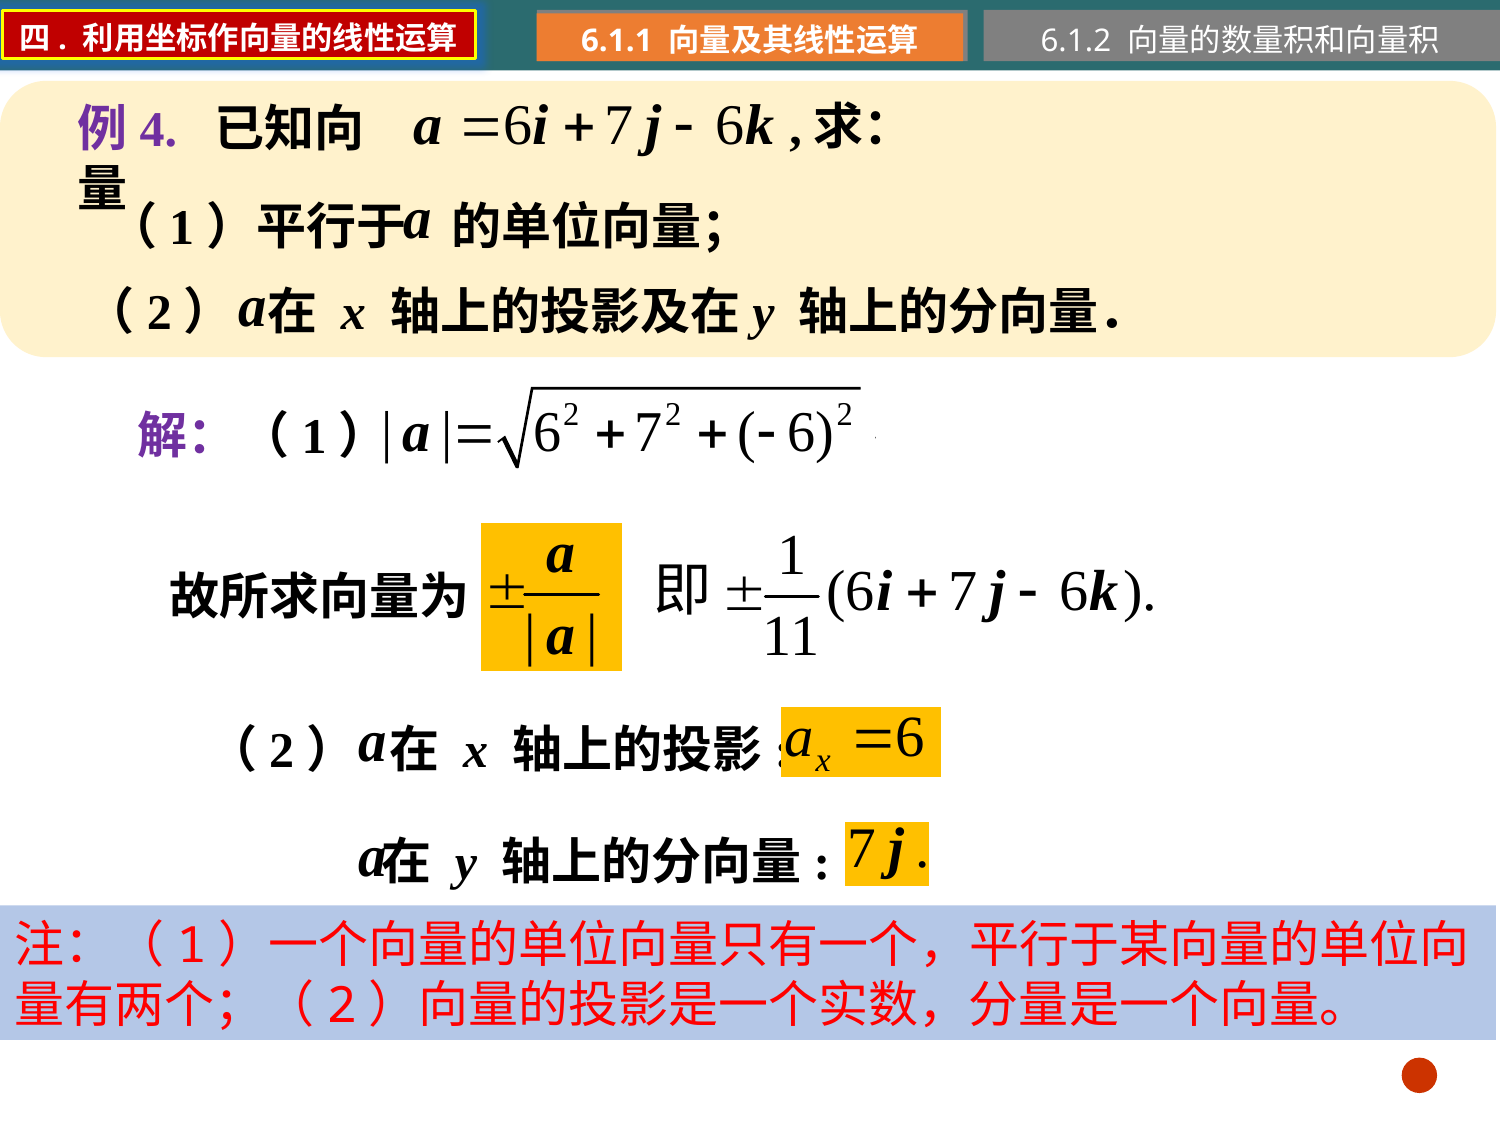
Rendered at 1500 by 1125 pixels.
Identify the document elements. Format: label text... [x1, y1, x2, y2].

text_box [845, 821, 930, 886]
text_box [411, 99, 782, 163]
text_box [355, 842, 393, 883]
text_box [0, 7, 479, 62]
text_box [381, 380, 876, 474]
text_box 在 y 轴上的分向量: [366, 821, 846, 897]
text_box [781, 706, 942, 778]
text_box 四. 利用坐标作向量的线性运算 [2, 10, 476, 59]
text_box 6.1.2 向量的数量积和向量积 [984, 13, 1496, 62]
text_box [481, 523, 622, 672]
text_box （1） [224, 395, 381, 471]
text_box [0, 4, 482, 65]
text_box [483, 0, 1500, 71]
text_box 四. 利用坐标作向量的线性运算 [0, 0, 486, 69]
text_box （1）平行于 的单位向量； [92, 186, 766, 262]
text_box （2） 在 x 轴上的投影: [192, 709, 806, 785]
text_box （2） 在 x 轴上的投影及在y 轴上的分向量． [70, 272, 1164, 348]
text_box [983, 9, 1500, 62]
slide_number [1340, 1040, 1481, 1113]
text_box 例4. 已知向量 [62, 89, 409, 224]
text_box ,求： [774, 87, 929, 162]
text_box 注：（1）一个向量的单位向量只有一个，平行于某向量的单位向量有两个；（2）向量的投影是一个实数，分量是一个向量。 [0, 905, 1496, 1040]
text_box 故所求向量为 [154, 557, 481, 632]
text_box 6.1.1 向量及其线性运算 [536, 13, 964, 62]
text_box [235, 292, 273, 334]
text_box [401, 203, 438, 245]
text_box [655, 526, 1158, 661]
text_box 解： [122, 396, 224, 471]
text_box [355, 727, 393, 768]
text_box [0, 0, 489, 71]
text_box [1401, 1057, 1438, 1094]
text_box [0, 80, 1497, 358]
text_box [536, 9, 969, 62]
